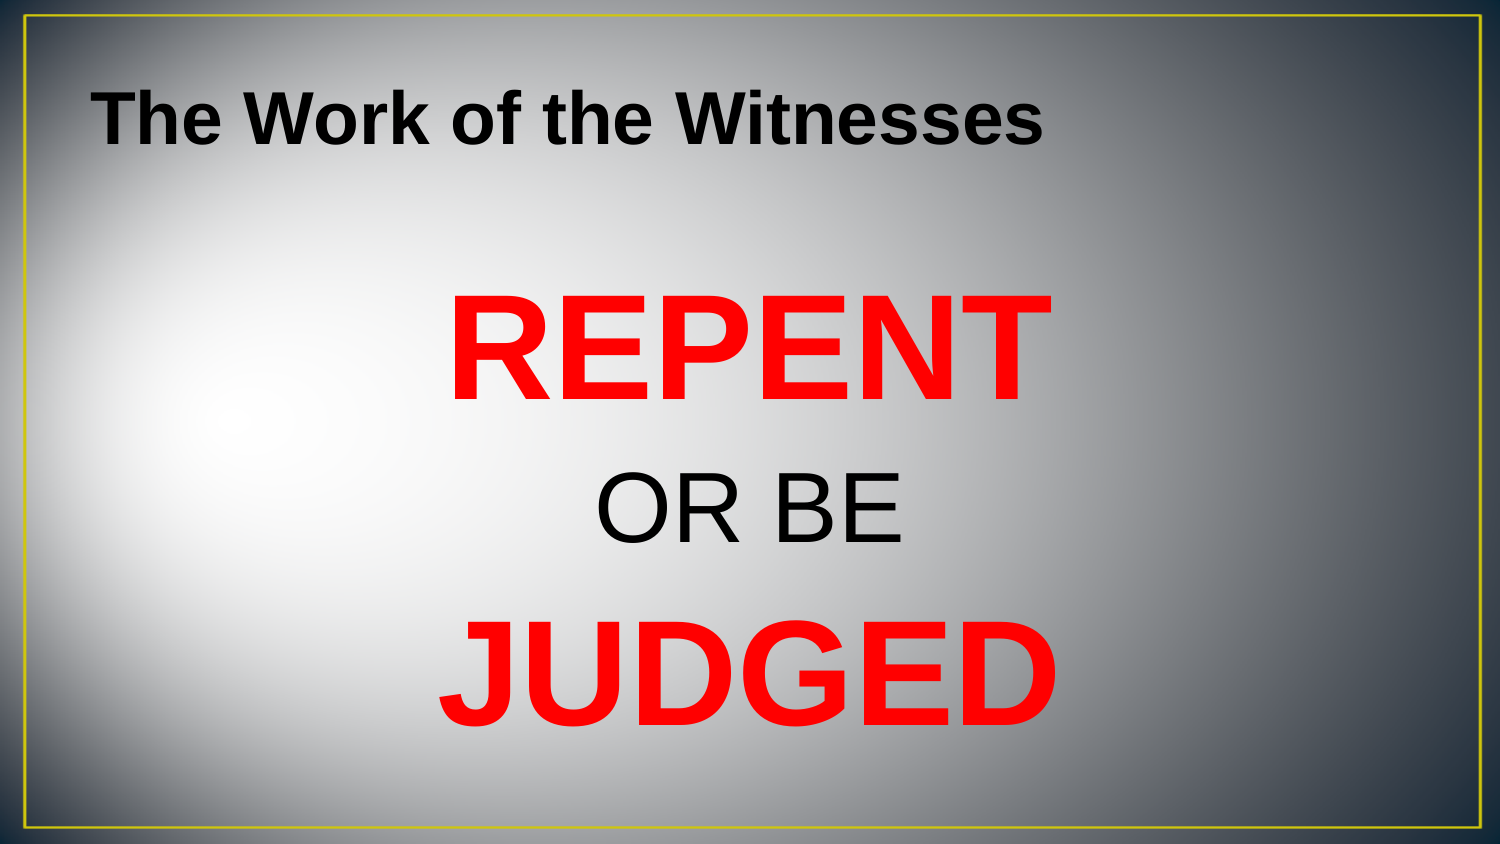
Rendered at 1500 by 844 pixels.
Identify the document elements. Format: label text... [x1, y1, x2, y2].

list REPENT OR BE JUDGED [75, 196, 1425, 808]
title The Work of the Witnesses [75, 33, 1425, 175]
picture [0, 0, 1500, 844]
